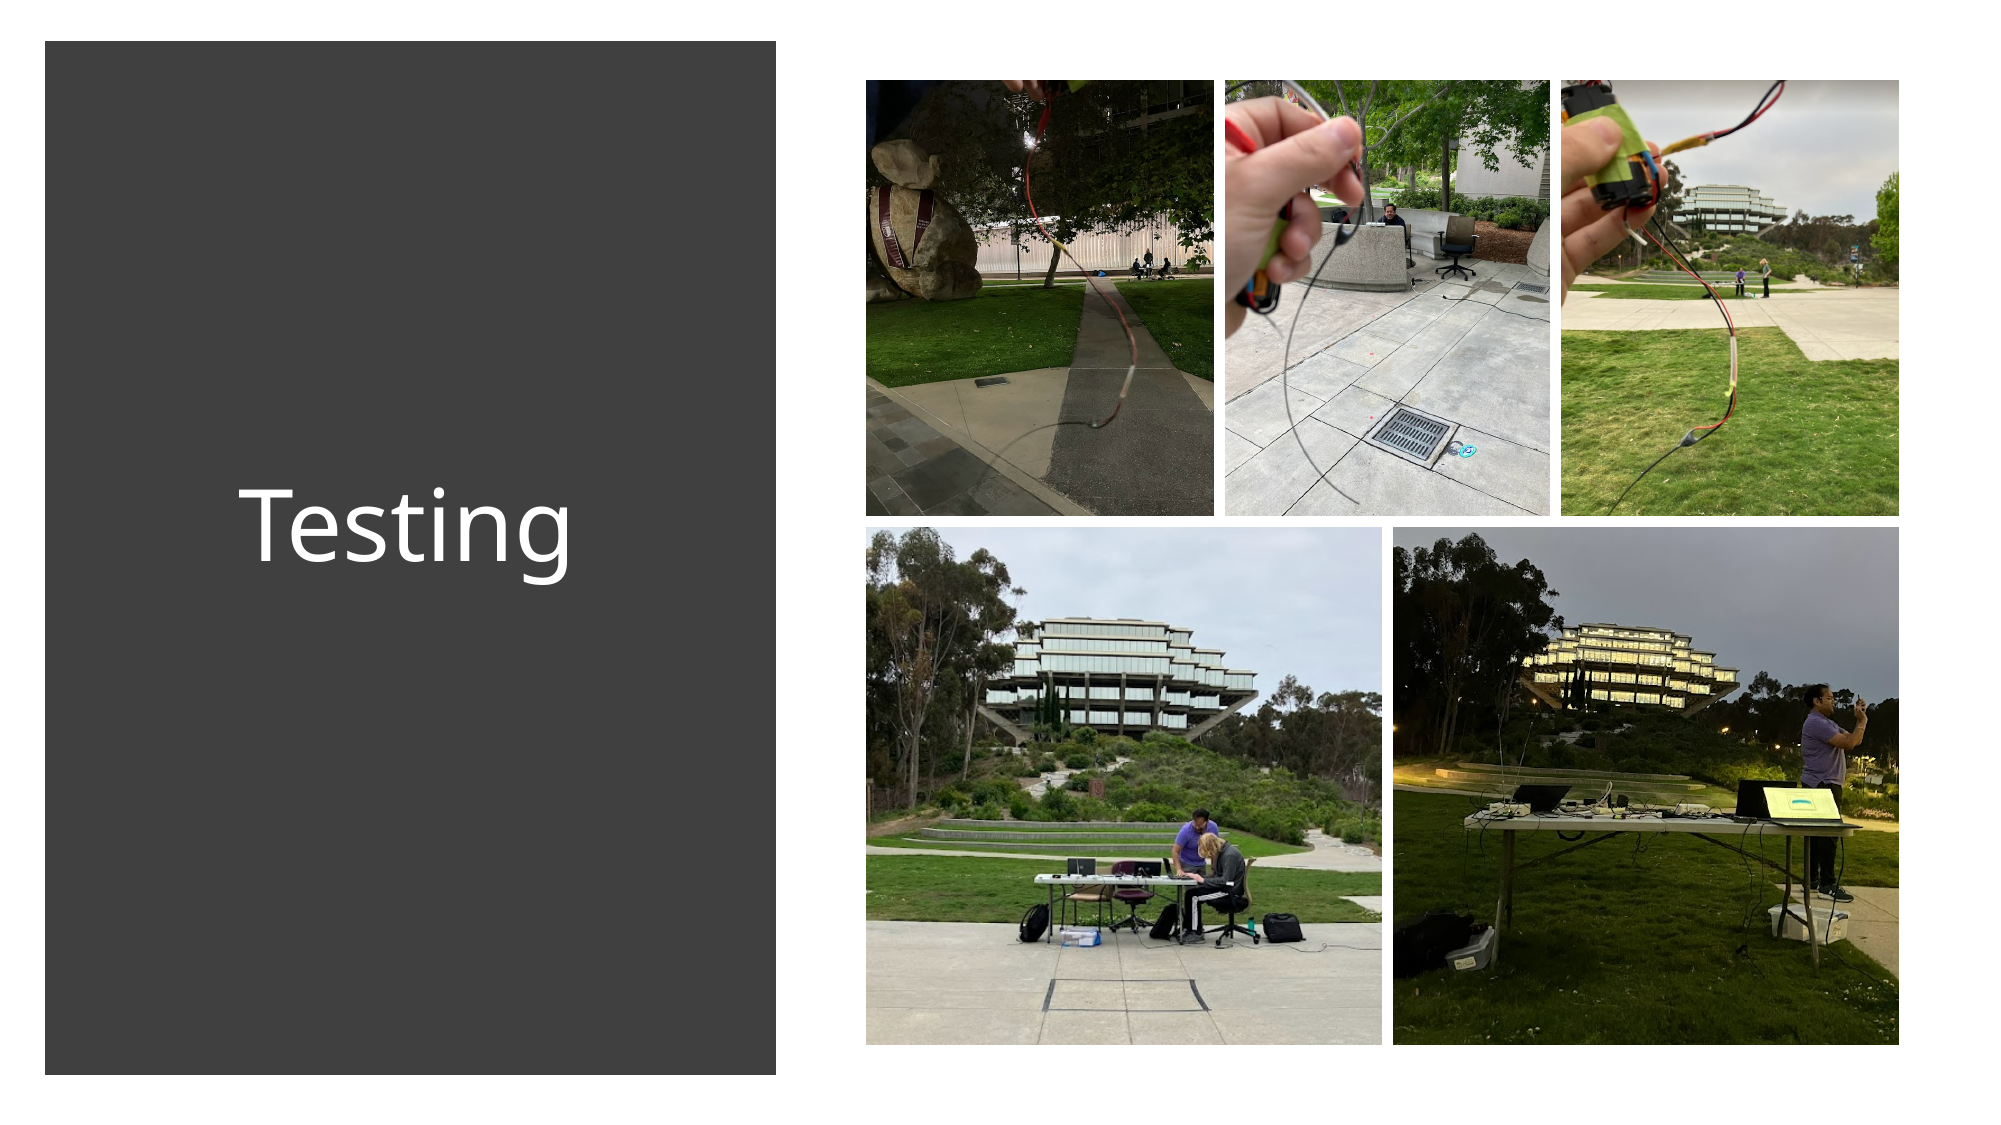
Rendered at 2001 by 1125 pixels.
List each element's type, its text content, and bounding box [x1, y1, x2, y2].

picture [1225, 80, 1550, 516]
picture [1393, 527, 1899, 1046]
title Testing [121, 121, 693, 936]
text_box [54, 50, 767, 1066]
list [866, 80, 1214, 516]
picture [866, 527, 1382, 1046]
picture [1561, 80, 1899, 516]
